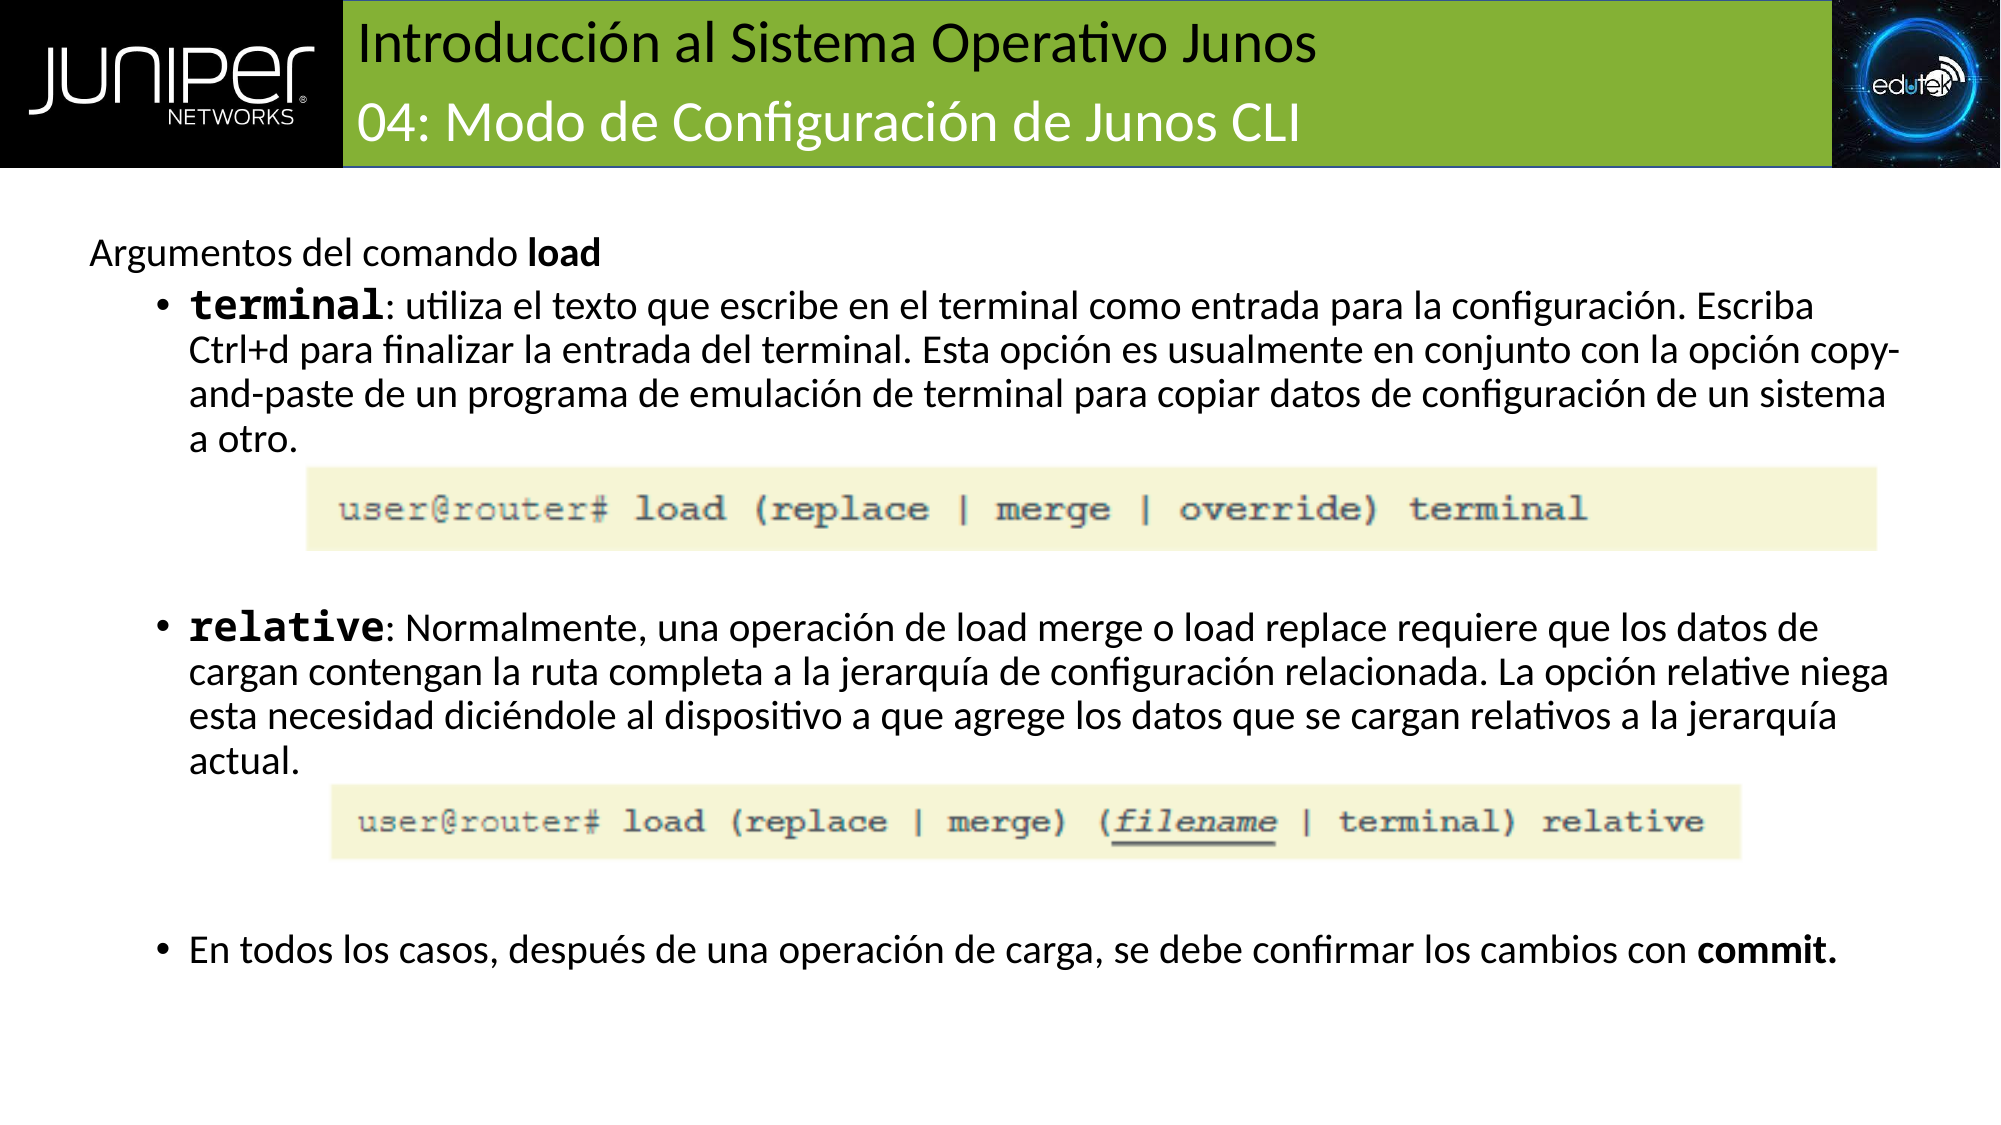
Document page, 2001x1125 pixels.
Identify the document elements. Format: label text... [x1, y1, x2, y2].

picture [0, 0, 343, 168]
picture [325, 775, 1745, 872]
picture [288, 460, 1886, 551]
list 04: Modo de Configuración de Junos CLI [342, 83, 1606, 168]
picture [1832, 84, 2000, 168]
list Argumentos del comando load terminal: utiliza el texto que escribe en el terminal como entrada para la configuración. Escriba Ctrl+d para finalizar la entrada del terminal. Esta opción es usualmente en conjunto con la opción copy-and-paste de un programa de emulación de terminal para copiar datos de configuración de un sistema a otro. relative: Normalmente, una operación de load merge o load replace requiere que los datos de cargan contengan la ruta completa a la jerarquía de configuración relacionada. La opción relative niega esta necesidad diciéndole al dispositivo a que agrege los datos que se cargan relativos a la jerarquía actual. En todos los casos, después de una operación de carga, se debe confirmar los cambios con commit. [74, 224, 1926, 1042]
title Introducción al Sistema Operativo Junos [342, 3, 2000, 84]
